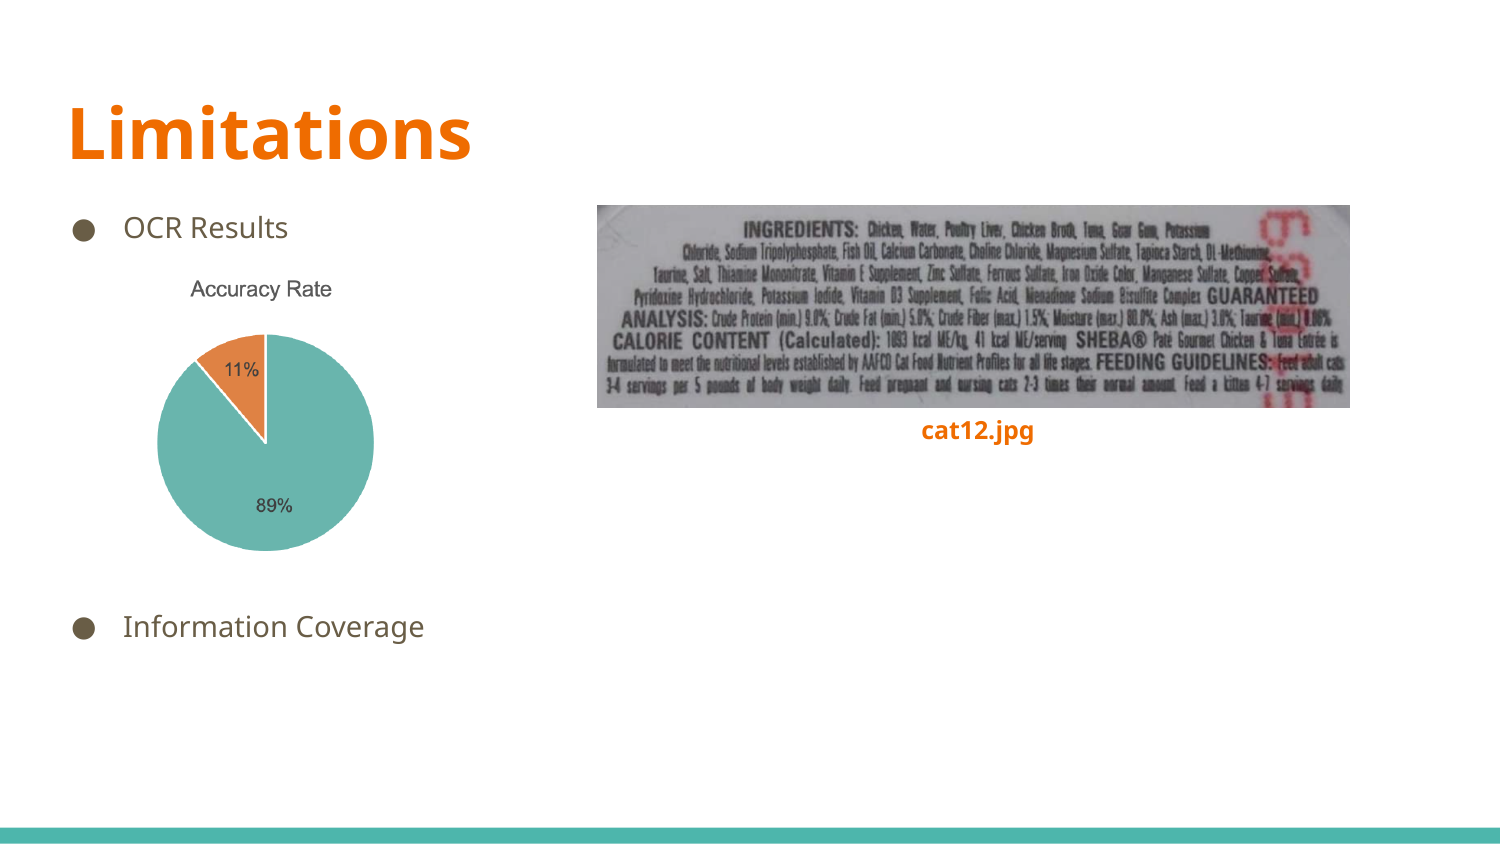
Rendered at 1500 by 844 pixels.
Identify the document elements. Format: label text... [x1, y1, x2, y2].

title Limitations [51, 72, 1449, 189]
title cat12.jpg [906, 416, 1091, 463]
list OCR Results [33, 189, 504, 328]
picture [597, 205, 1351, 408]
list Information Coverage [33, 587, 466, 735]
picture [64, 265, 467, 567]
